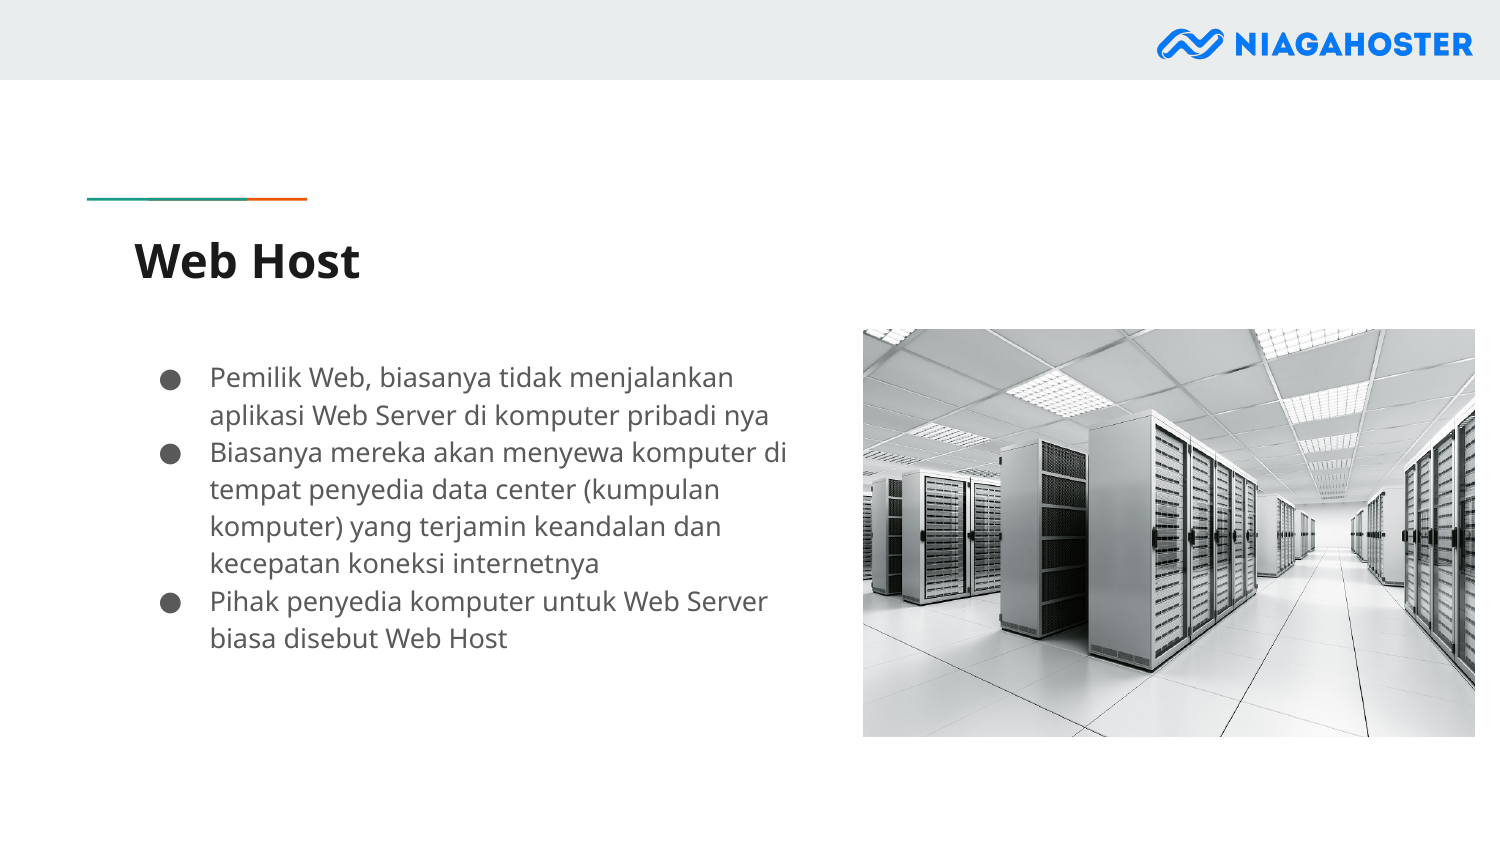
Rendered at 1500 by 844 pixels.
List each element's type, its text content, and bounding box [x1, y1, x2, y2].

title Web Host [119, 216, 1381, 305]
picture [863, 328, 1476, 738]
picture [1130, 0, 1500, 89]
list Pemilik Web, biasanya tidak menjalankan aplikasi Web Server di komputer pribadi nya Biasanya mereka akan menyewa komputer di tempat penyedia data center (kumpulan komputer) yang terjamin keandalan dan kecepatan koneksi internetnya Pihak penyedia komputer untuk Web Server biasa disebut Web Host [119, 341, 839, 712]
